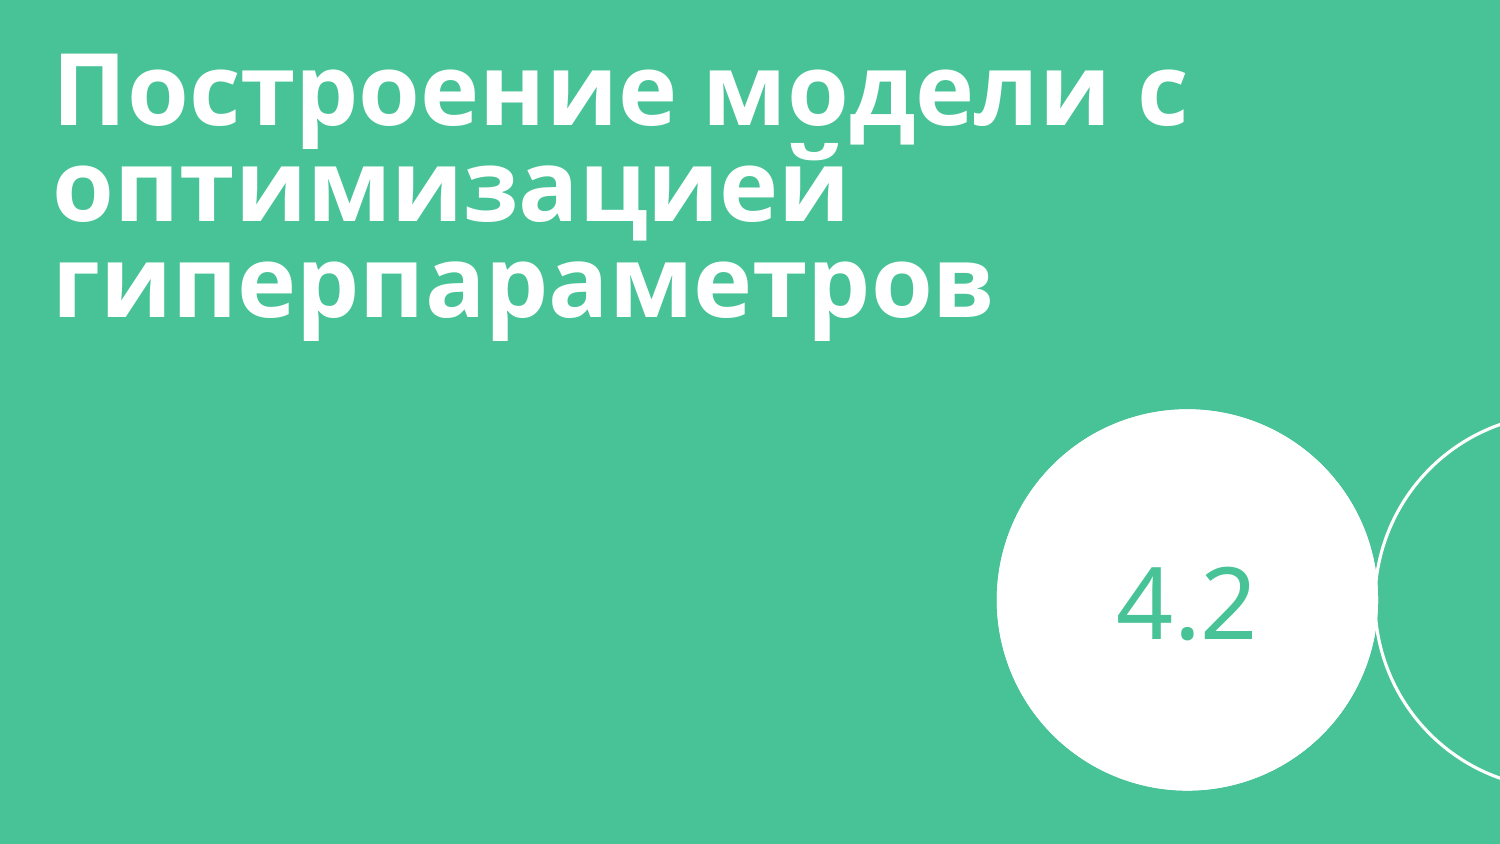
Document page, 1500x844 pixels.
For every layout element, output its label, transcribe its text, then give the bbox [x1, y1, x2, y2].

text_box Построение модели с оптимизацией гиперпараметров [52, 48, 1225, 455]
text_box 4.2 [999, 412, 1375, 788]
